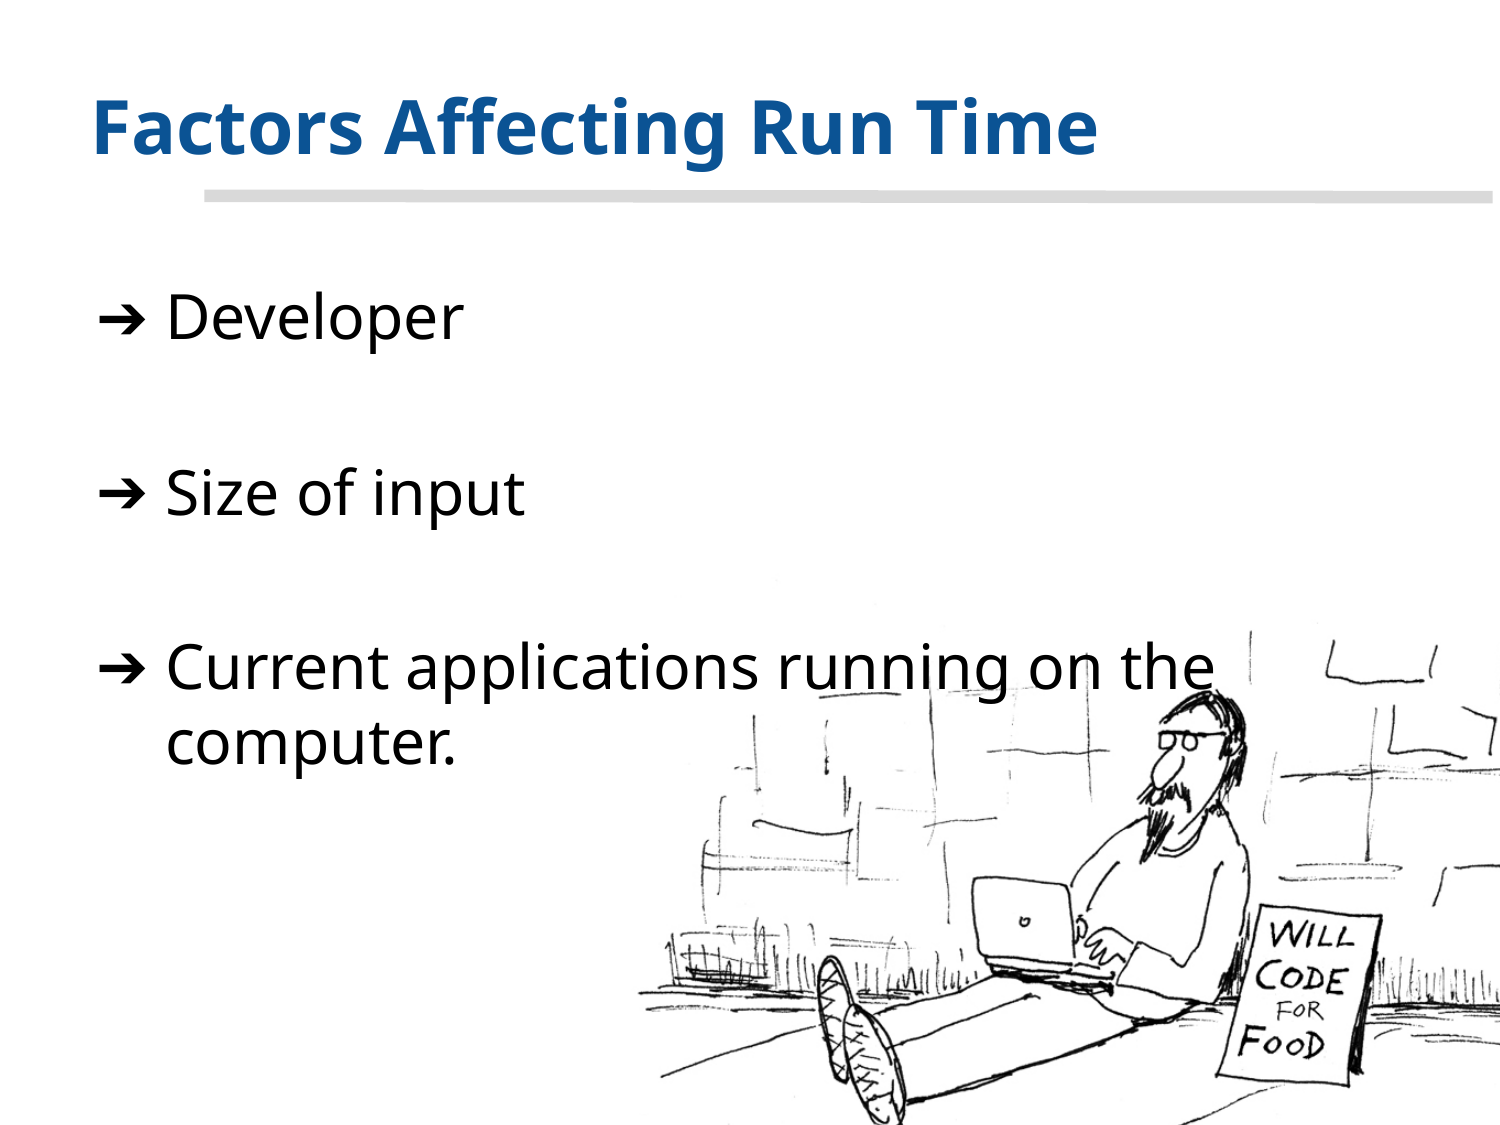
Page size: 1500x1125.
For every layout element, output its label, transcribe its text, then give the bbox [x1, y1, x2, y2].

title Factors Affecting Run Time [75, 45, 1425, 185]
list Developer Size of input Current applications running on the computer. [75, 262, 1425, 1078]
picture [631, 572, 1500, 1125]
